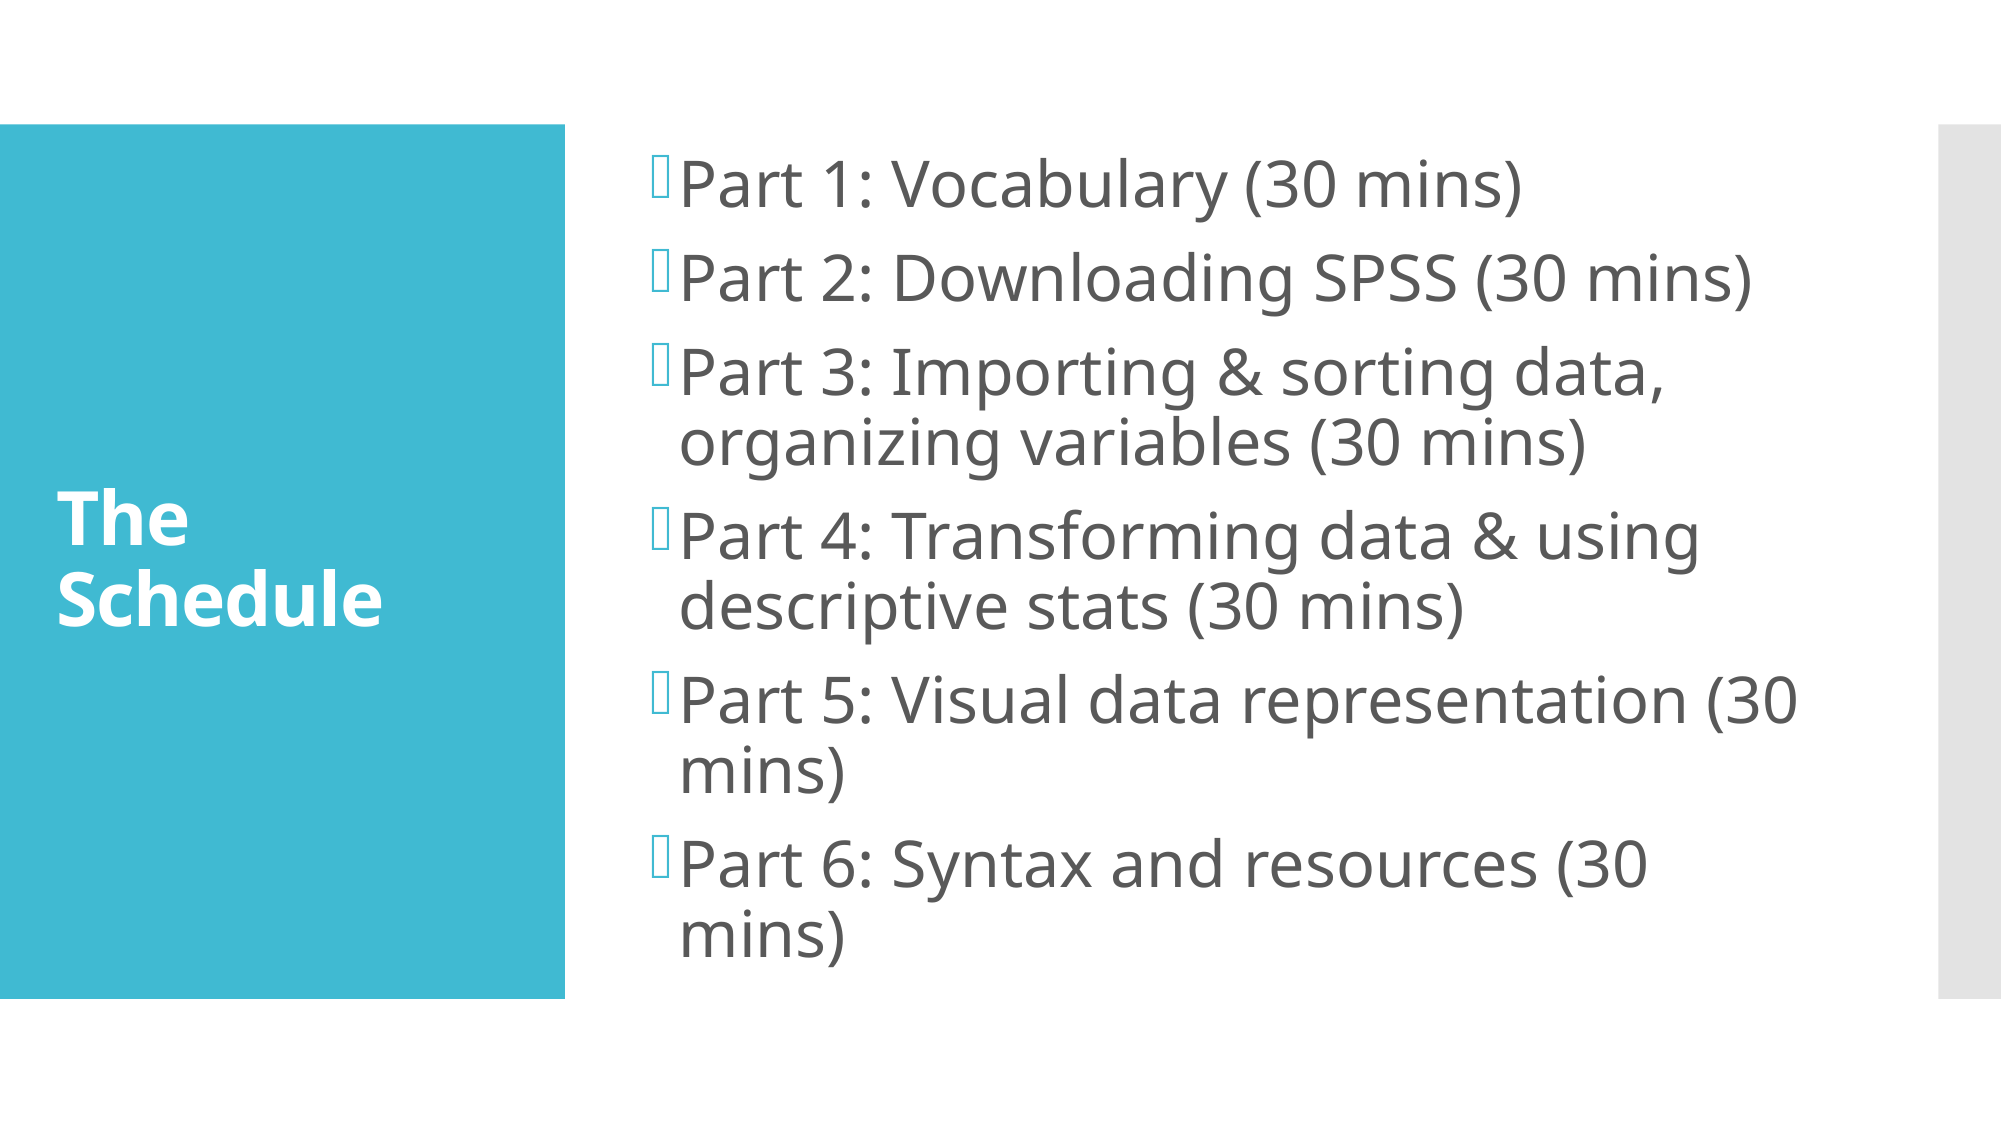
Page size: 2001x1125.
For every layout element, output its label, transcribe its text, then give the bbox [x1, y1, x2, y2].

title The Schedule [41, 184, 525, 940]
list Part 1: Vocabulary (30 mins) Part 2: Downloading SPSS (30 mins) Part 3: Importing & sorting data, organizing variables (30 mins) Part 4: Transforming data & using descriptive stats (30 mins) Part 5: Visual data representation (30 mins) Part 6: Syntax and resources (30 mins) [634, 141, 1835, 982]
